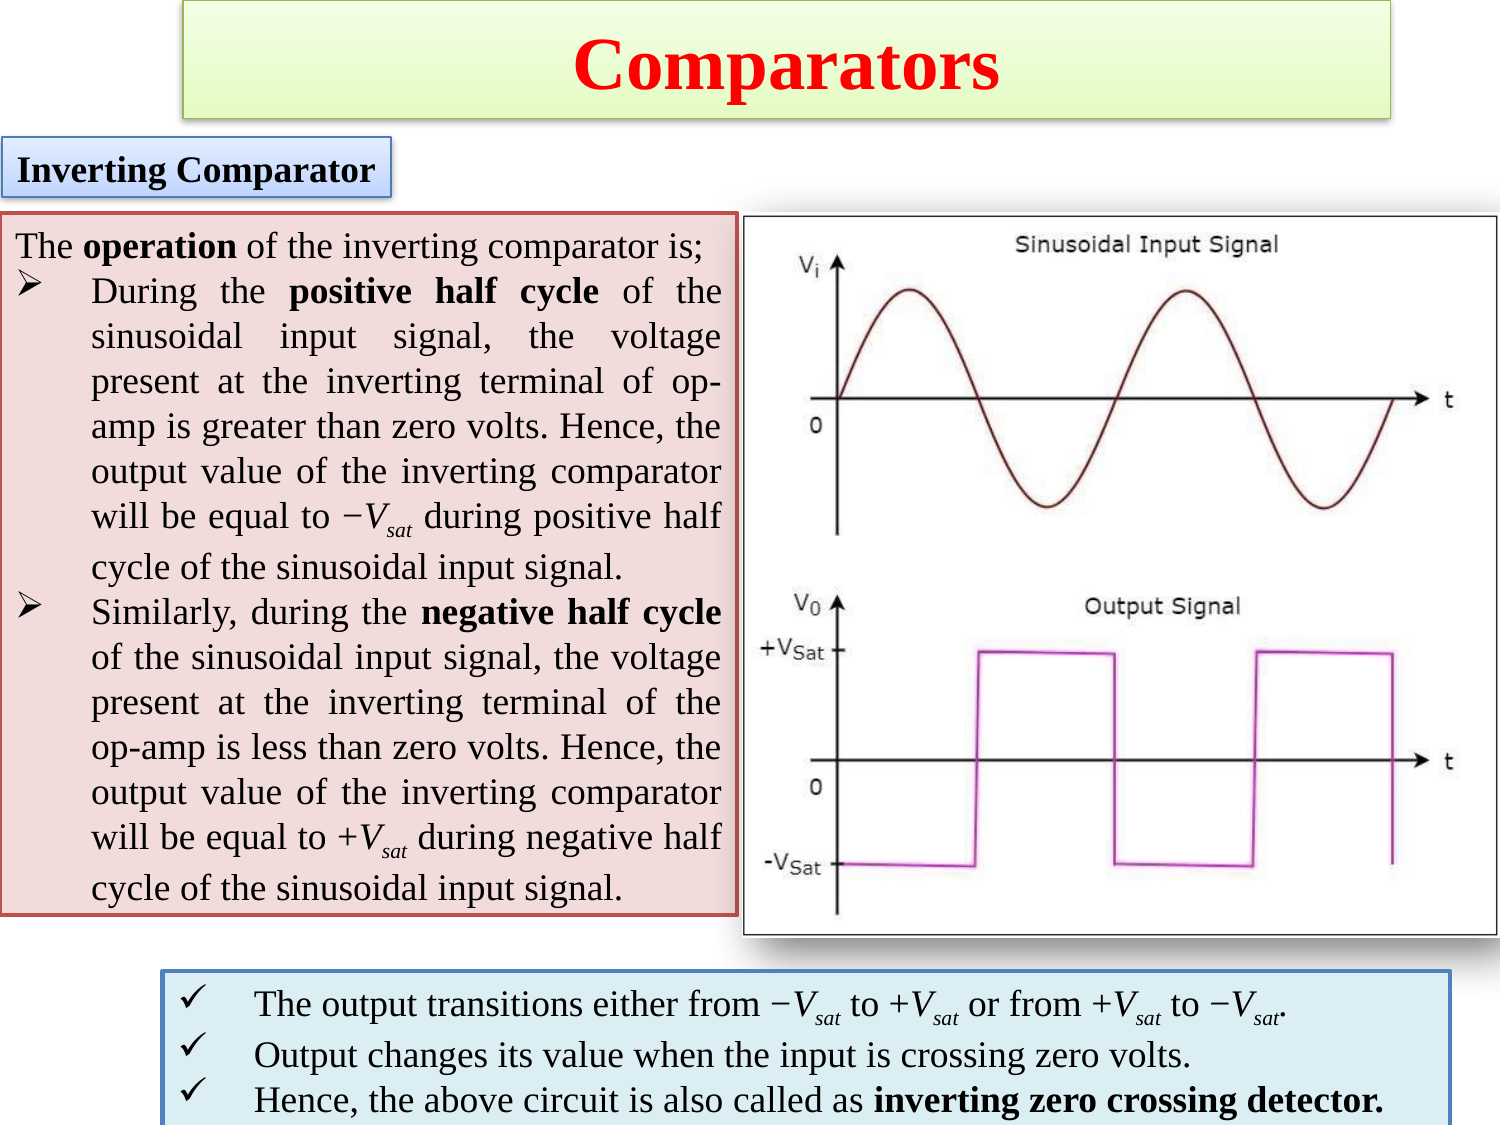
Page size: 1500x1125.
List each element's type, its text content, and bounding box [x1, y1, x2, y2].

text_box Phase Locked Loops [733, 214, 739, 917]
text_box Inverting Comparator [1, 136, 392, 198]
picture [741, 212, 1500, 938]
text_box The operation of the inverting comparator is; During the positive half cycle of the sinusoidal input signal, the voltage present at the inverting terminal of op-amp is greater than zero volts. Hence, the output value of the inverting comparator will be equal to −Vsat during positive half cycle of the sinusoidal input signal. Similarly, during the negative half cycle of the sinusoidal input signal, the voltage present at the inverting terminal of the op-amp is less than zero volts. Hence, the output value of the inverting comparator will be equal to +Vsat during negative half cycle of the sinusoidal input signal. [0, 211, 737, 917]
text_box Comparators [182, 0, 1391, 119]
text_box The output transitions either from −Vsat to +Vsat or from +Vsat to −Vsat. Output changes its value when the input is crossing zero volts. Hence, the above circuit is also called as inverting zero crossing detector. [160, 969, 1452, 1125]
